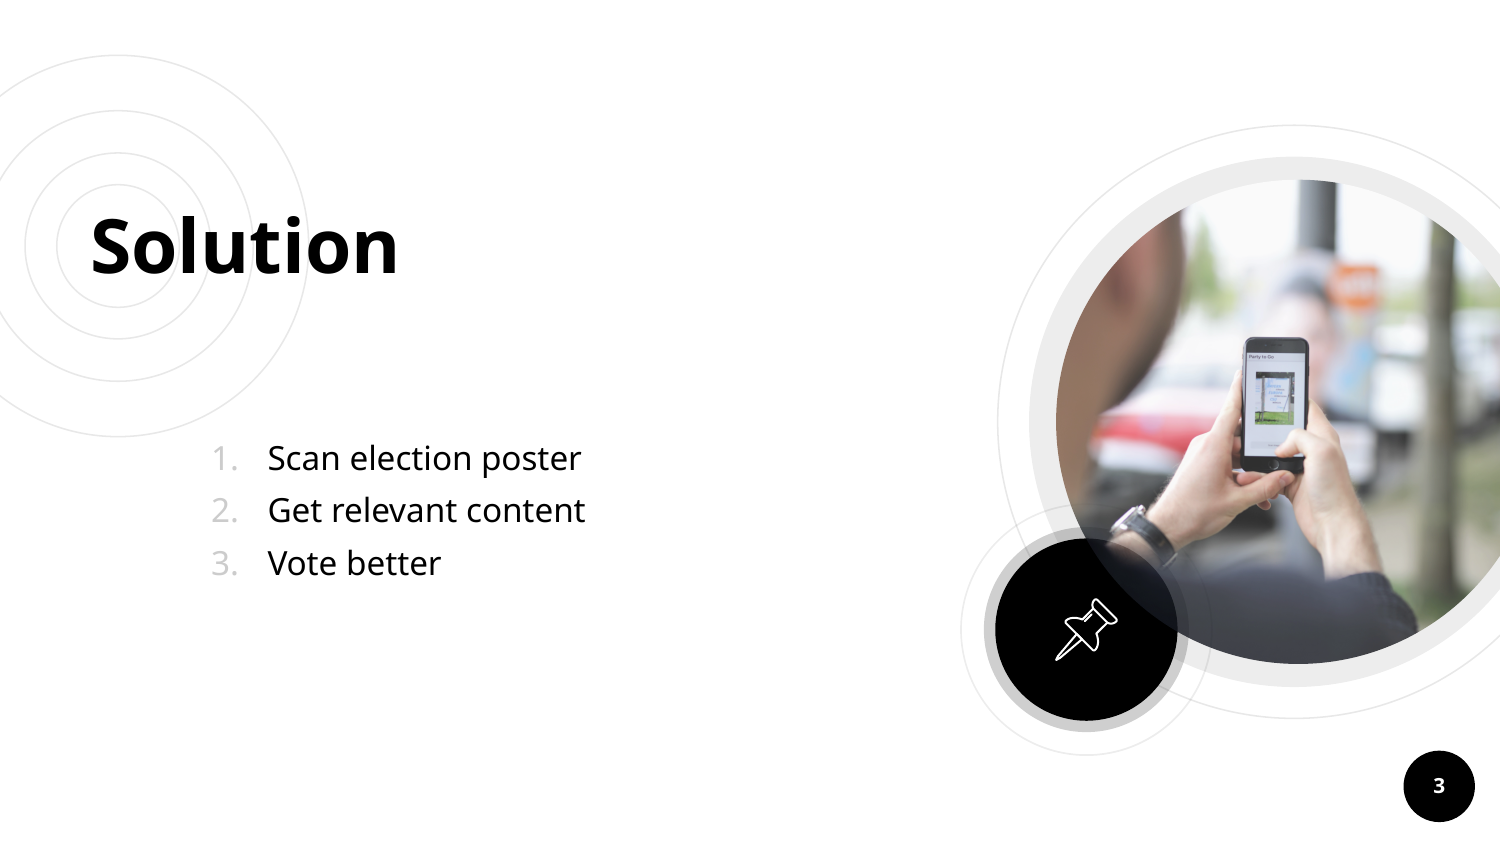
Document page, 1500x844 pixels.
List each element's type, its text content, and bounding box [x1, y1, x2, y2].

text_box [1055, 599, 1117, 661]
slide_number 3 [1403, 750, 1475, 823]
list Scan election poster Get relevant content Vote better [175, 421, 932, 751]
title Solution [75, 191, 932, 304]
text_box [959, 503, 1213, 757]
text_box [1053, 177, 1500, 667]
